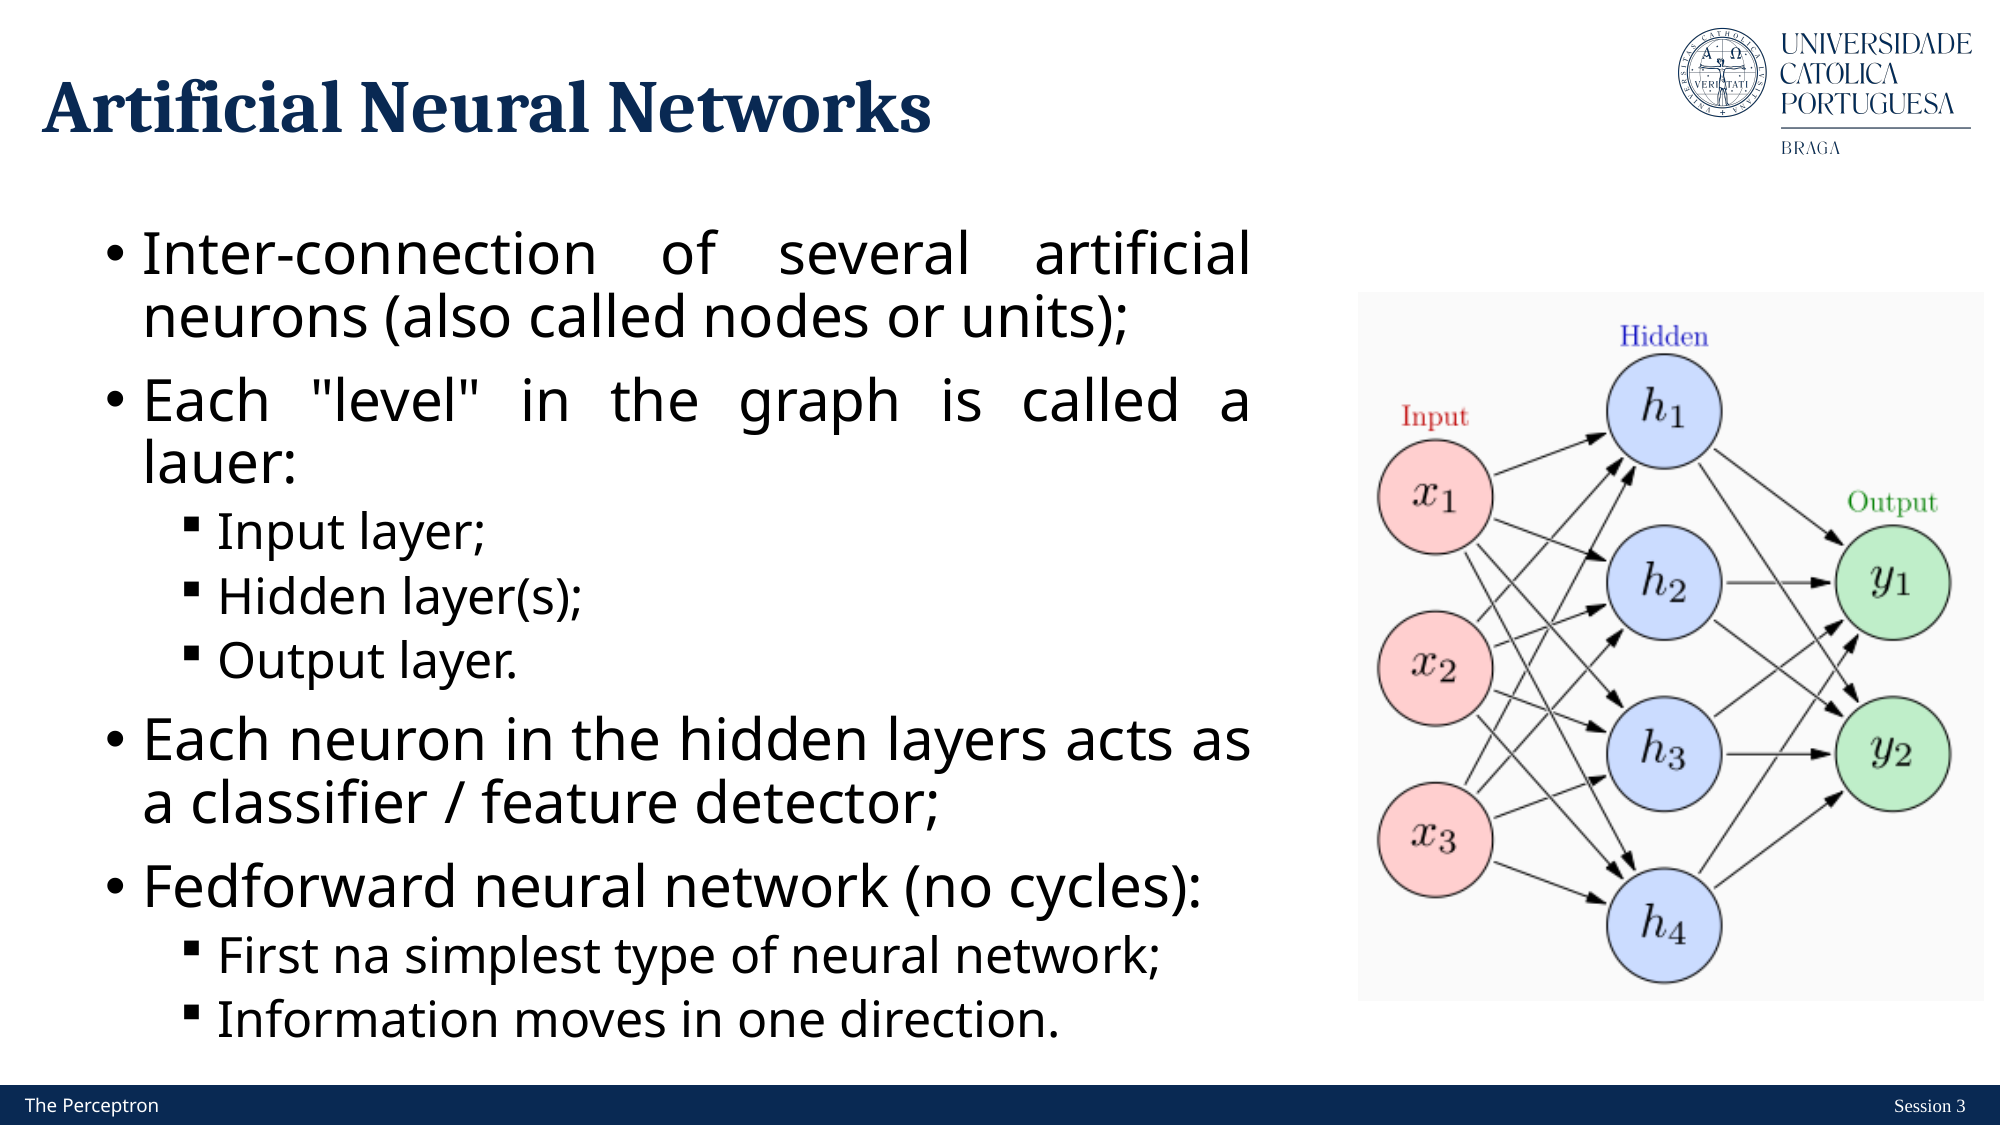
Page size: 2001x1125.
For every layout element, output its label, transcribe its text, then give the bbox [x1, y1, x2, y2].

text_box [0, 1085, 2000, 1125]
picture [1672, 18, 1982, 163]
text_box The Perceptron [9, 1086, 865, 1125]
list Inter-connection of several artificial neurons (also called nodes or units); Each "level" in the graph is called a lauer: Input layer; Hidden layer(s); Output layer. Each neuron in the hidden layers acts as a classifier / feature detector; Fedforward neural network (no cycles): First na simplest type of neural network; Information moves in one direction. [89, 216, 1268, 1082]
picture [1357, 291, 1985, 1002]
title Artificial Neural Networks [27, 0, 1753, 218]
text_box Session 3 [865, 1086, 1981, 1125]
